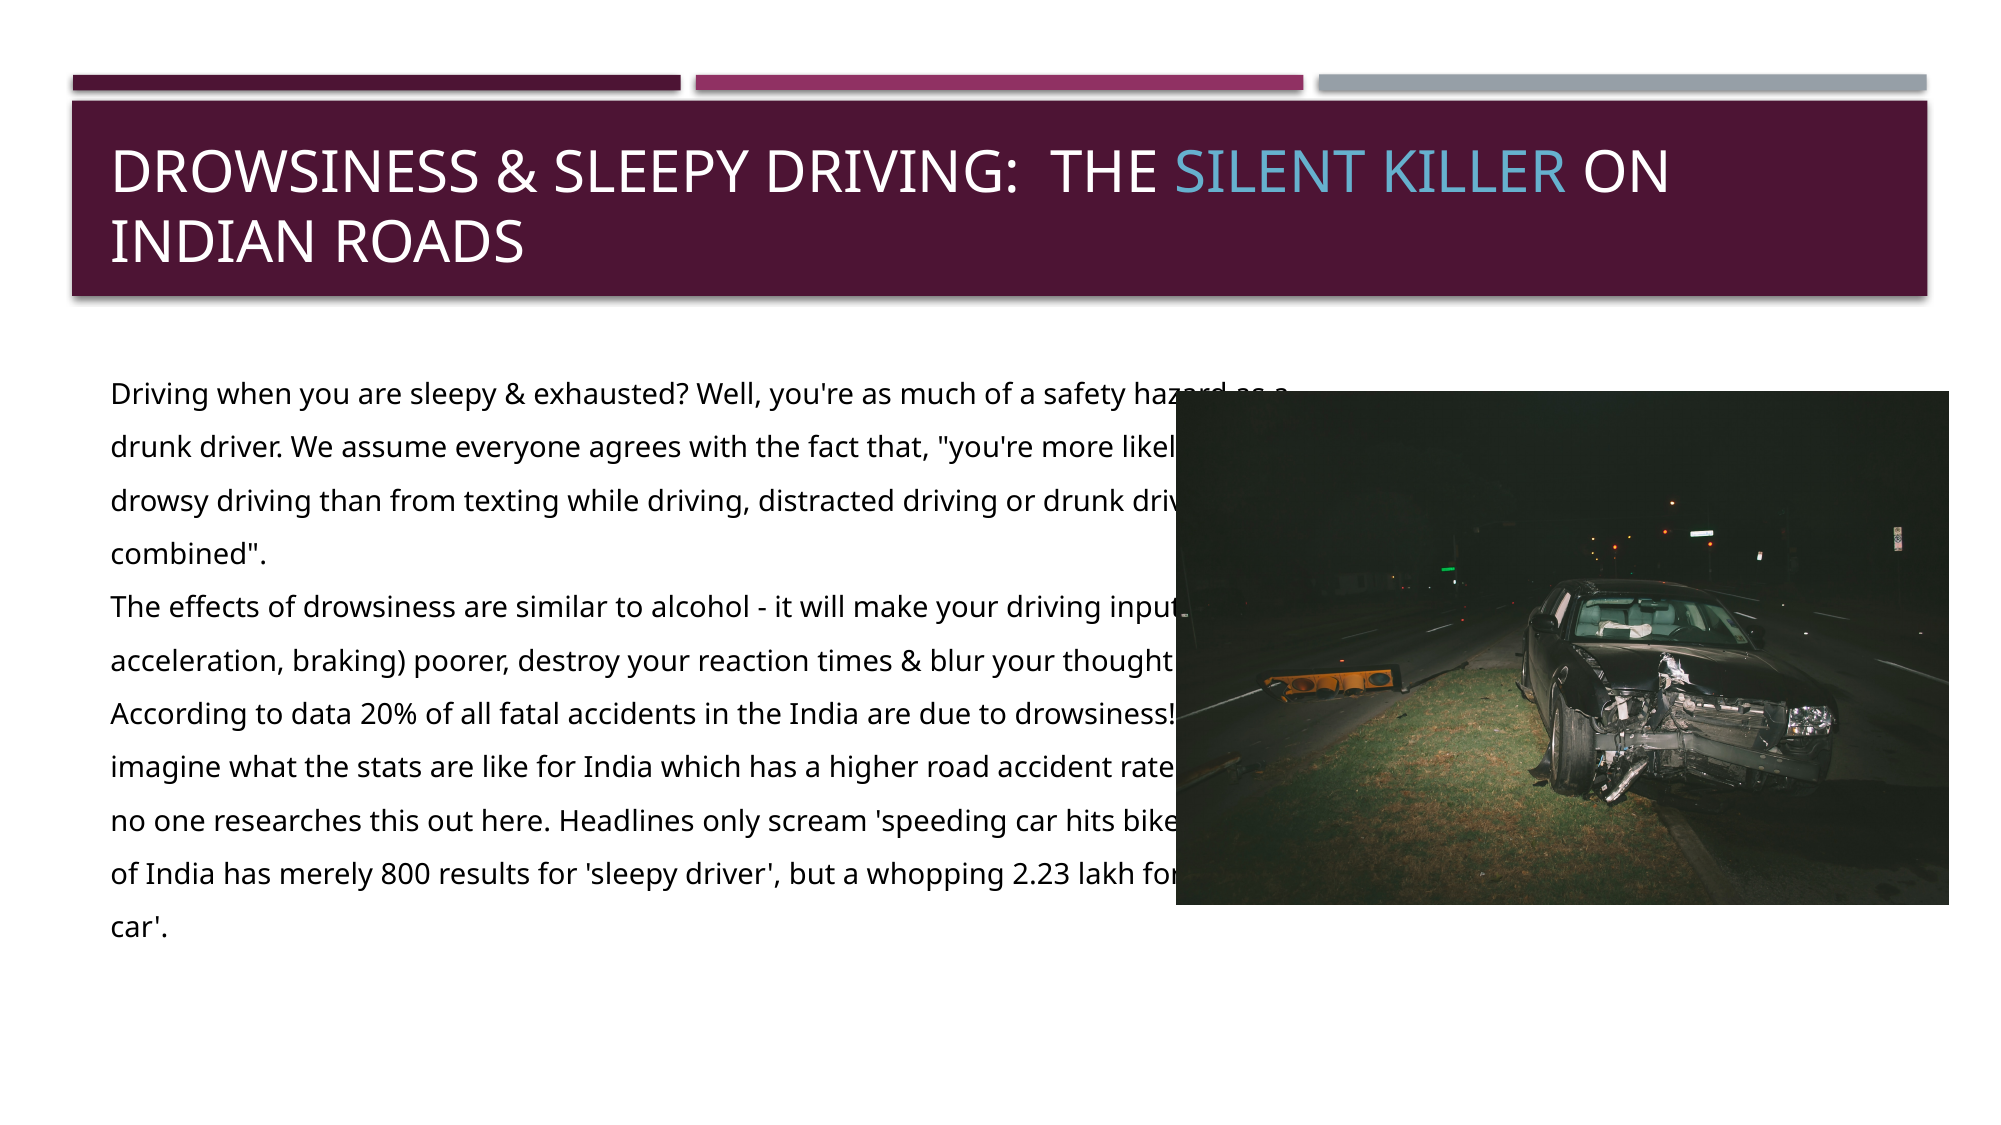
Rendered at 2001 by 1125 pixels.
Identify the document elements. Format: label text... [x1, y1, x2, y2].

title Drowsiness & Sleepy Driving: The Silent Killer on Indian roads [95, 115, 1905, 282]
list Driving when you are sleepy & exhausted? Well, you're as much of a safety hazard as a drunk driver. We assume everyone agrees with the fact that, "you're more likely to die from drowsy driving than from texting while driving, distracted driving or drunk driving combined". The effects of drowsiness are similar to alcohol - it will make your driving inputs (steering, acceleration, braking) poorer, destroy your reaction times & blur your thought processes. According to data 20% of all fatal accidents in the India are due to drowsiness! We can only imagine what the stats are like for India which has a higher road accident rate. Problem is, no one researches this out here. Headlines only scream '​speeding car hits biker'. The Times of India has merely 800 results for 'sleepy driver', but a whopping 2.23 lakh for 'speeding car'. [95, 357, 1905, 962]
picture [1175, 390, 1949, 906]
